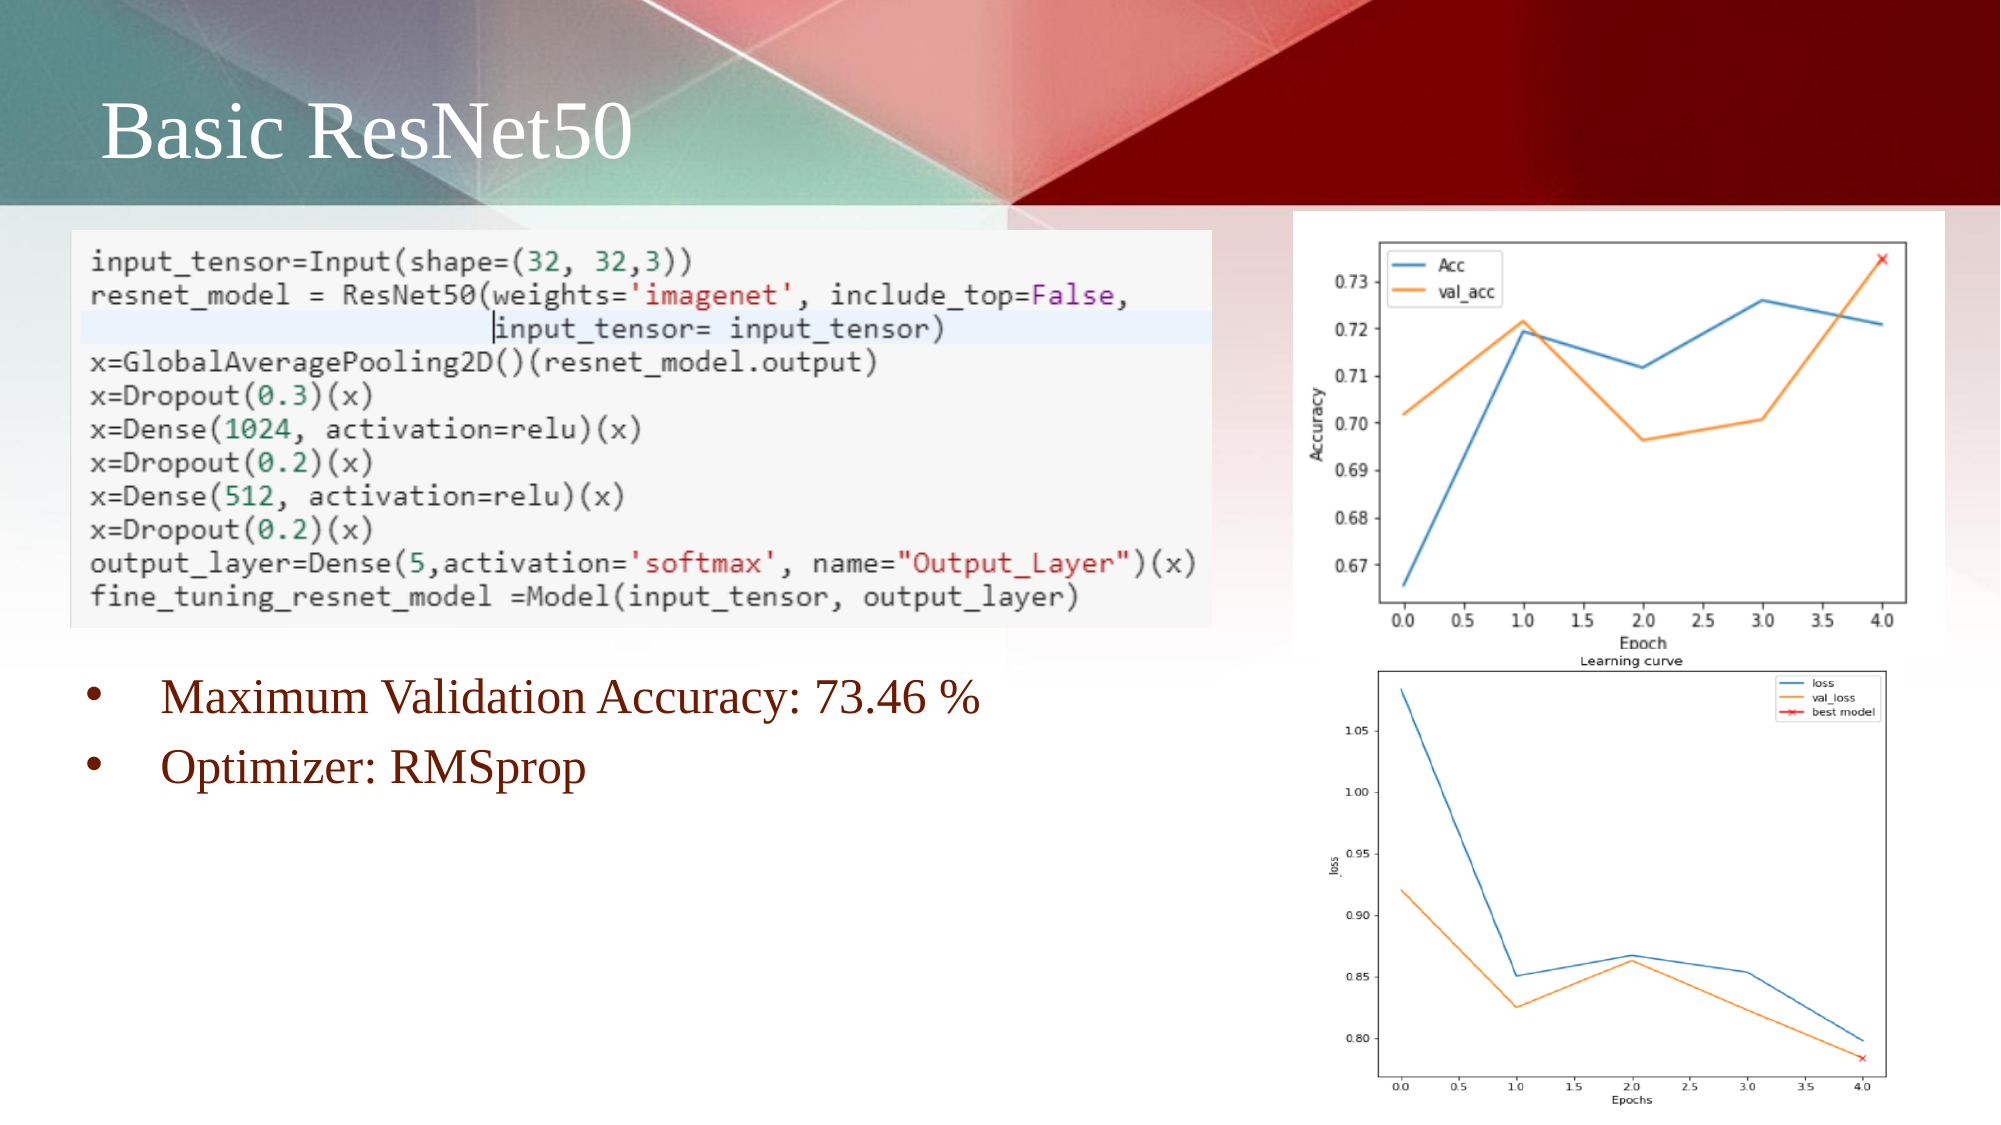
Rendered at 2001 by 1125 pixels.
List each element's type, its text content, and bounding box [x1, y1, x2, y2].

title Basic ResNet50 [85, 59, 1811, 192]
picture [0, 0, 2001, 1125]
list Maximum Validation Accuracy: 73.46 % Optimizer: RMSprop [70, 225, 1315, 1014]
